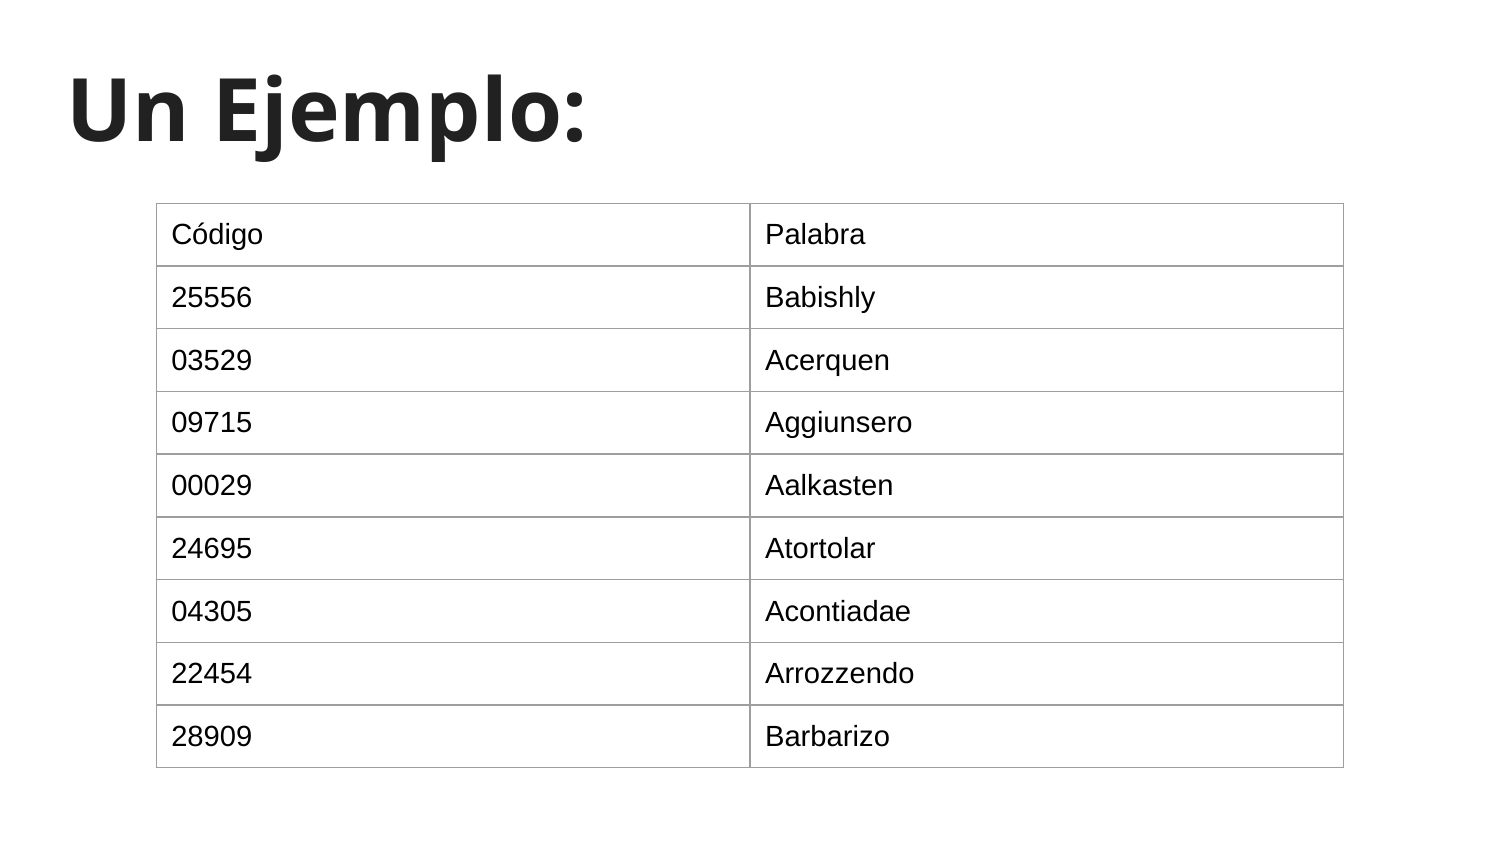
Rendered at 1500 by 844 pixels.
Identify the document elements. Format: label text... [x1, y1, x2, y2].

table_cell Acontiadae [751, 580, 1343, 642]
table_cell 00029 [157, 455, 749, 516]
table_cell Aggiunsero [751, 392, 1343, 453]
table_header Palabra [751, 204, 1343, 265]
table_cell 04305 [157, 580, 749, 642]
table_cell 25556 [157, 267, 749, 328]
title Un Ejemplo: [51, 39, 1449, 171]
table_header Código [157, 204, 749, 265]
table_cell Babishly [751, 267, 1343, 328]
table_cell 22454 [157, 643, 749, 704]
table_cell 24695 [157, 518, 749, 579]
table_cell Arrozzendo [751, 643, 1343, 704]
table_cell 03529 [157, 329, 749, 391]
table_cell Barbarizo [751, 706, 1343, 767]
table_cell Acerquen [751, 329, 1343, 391]
table_cell 09715 [157, 392, 749, 453]
table_cell Atortolar [751, 518, 1343, 579]
table_cell 28909 [157, 706, 749, 767]
table_cell Aalkasten [751, 455, 1343, 516]
